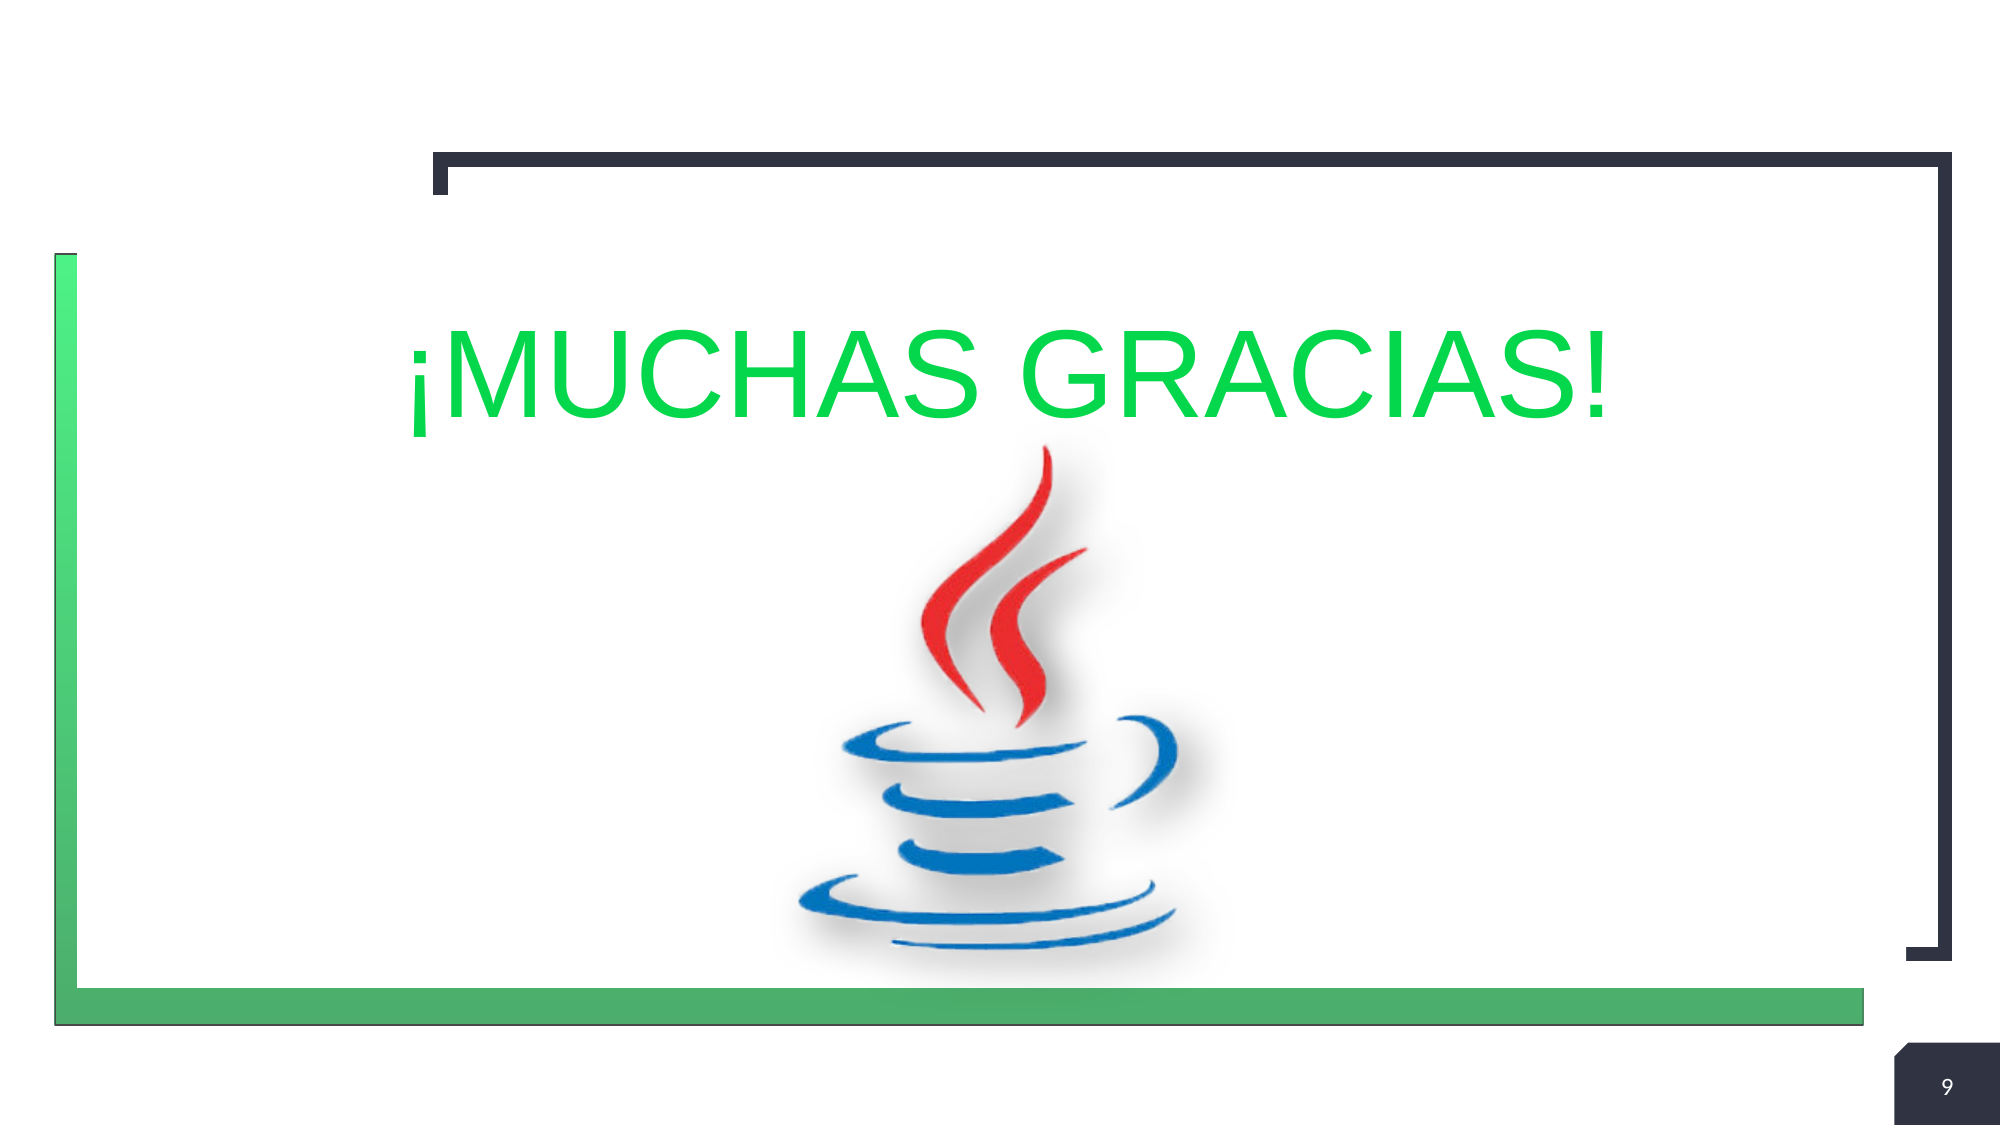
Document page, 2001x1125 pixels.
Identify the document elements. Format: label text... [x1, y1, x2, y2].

slide_number 9 [1894, 1052, 2000, 1119]
text_box ¡MUCHAS GRACIAS! [260, 285, 1754, 901]
picture [797, 442, 1179, 953]
